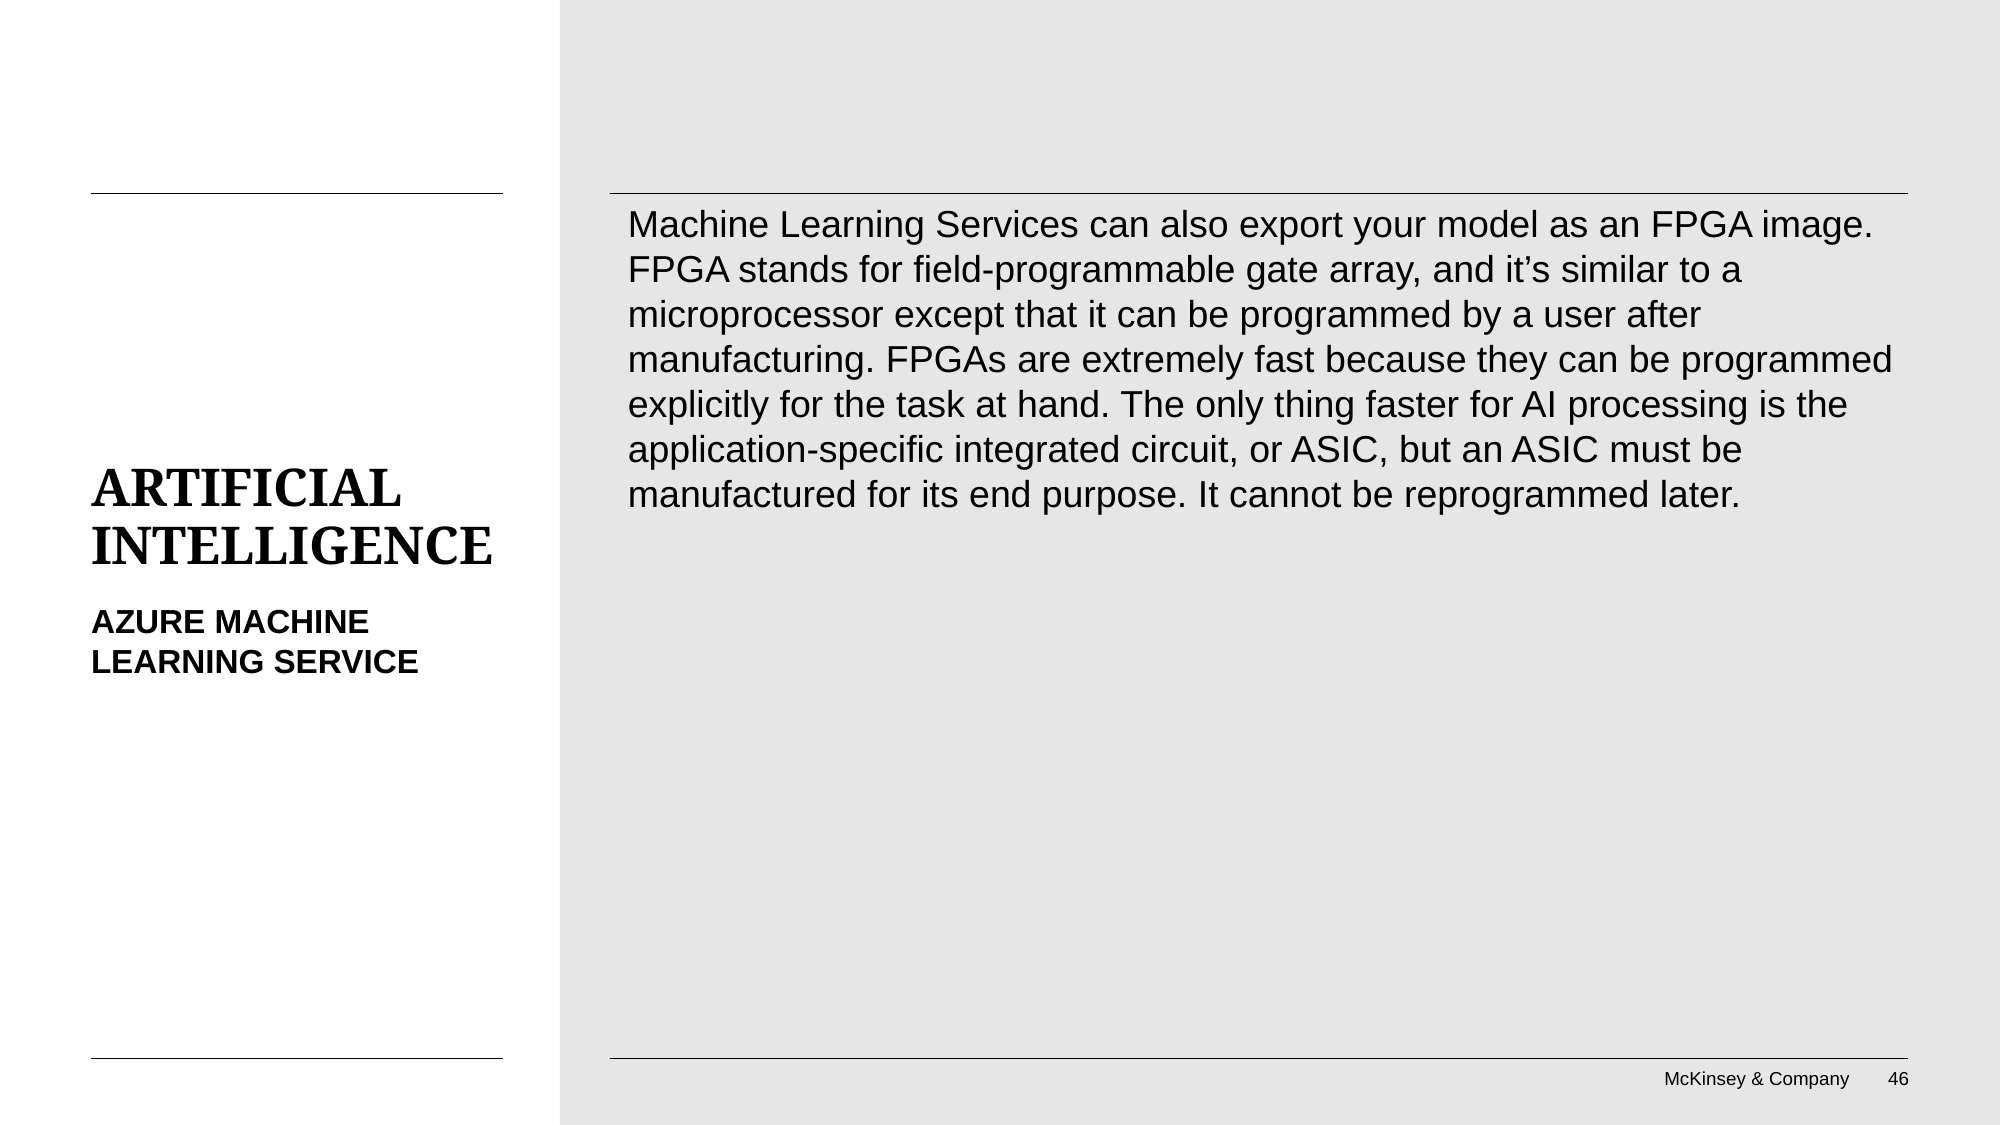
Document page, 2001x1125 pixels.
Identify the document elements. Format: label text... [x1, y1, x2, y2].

text_box Machine Learning Services can also export your model as an FPGA image. FPGA stands for field-programmable gate array, and it’s similar to a microprocessor except that it can be programmed by a user after manufacturing. FPGAs are extremely fast because they can be programmed explicitly for the task at hand. The only thing faster for AI processing is the application-specific integrated circuit, or ASIC, but an ASIC must be manufactured for its end purpose. It cannot be reprogrammed later. [613, 193, 1928, 568]
title Artificial Intelligence [91, 450, 504, 577]
subtitle Azure Machine Learning Service [91, 600, 504, 682]
